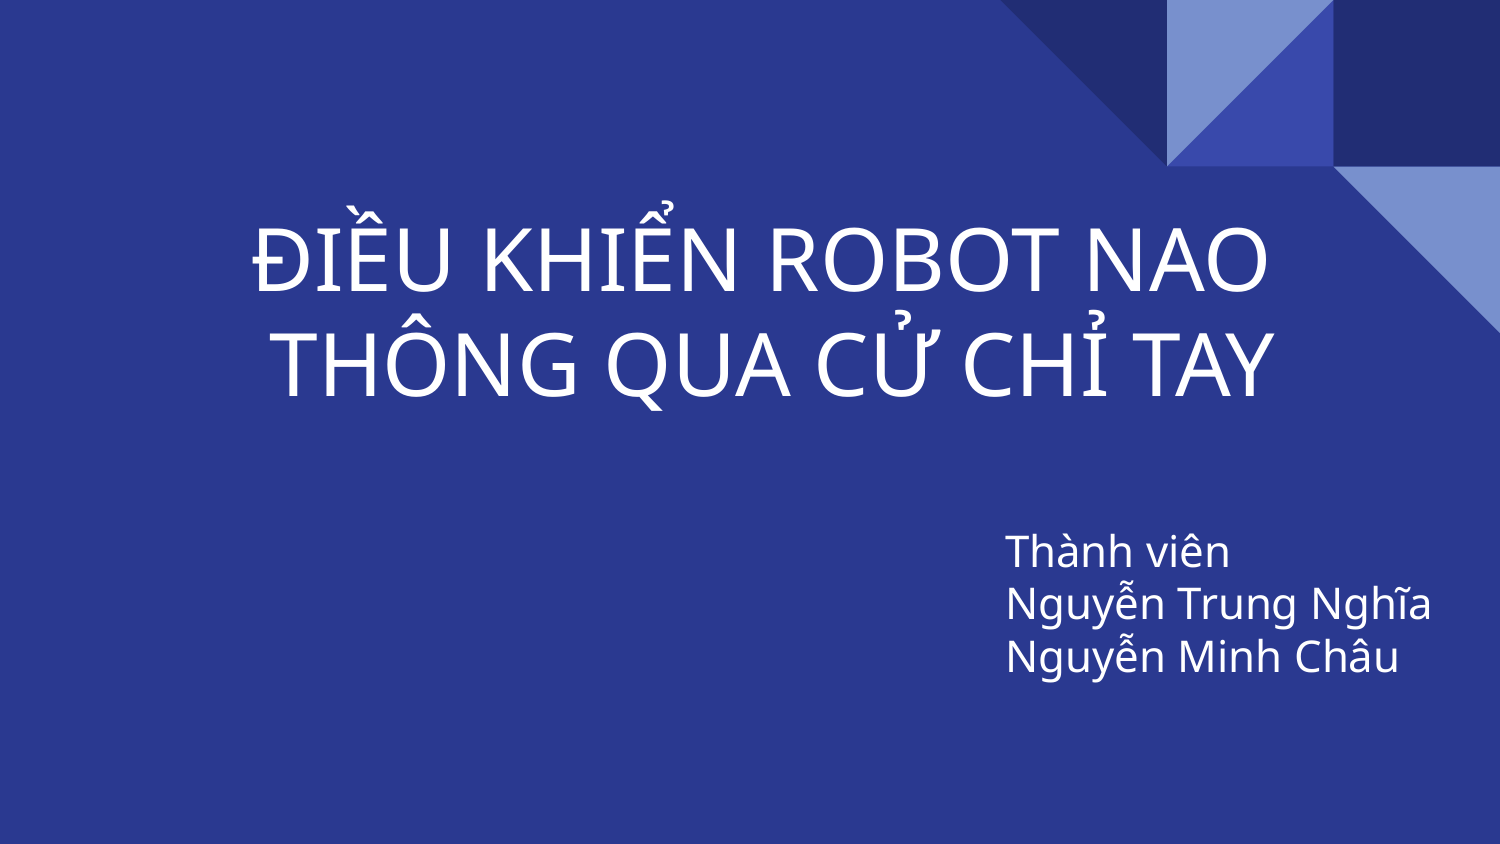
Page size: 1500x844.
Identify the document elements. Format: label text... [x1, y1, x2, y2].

title ĐIỀU KHIỂN ROBOT NAO THÔNG QUA CỬ CHỈ TAY [98, 164, 1447, 429]
subtitle Thành viên Nguyễn Trung Nghĩa Nguyễn Minh Châu [990, 508, 1500, 731]
